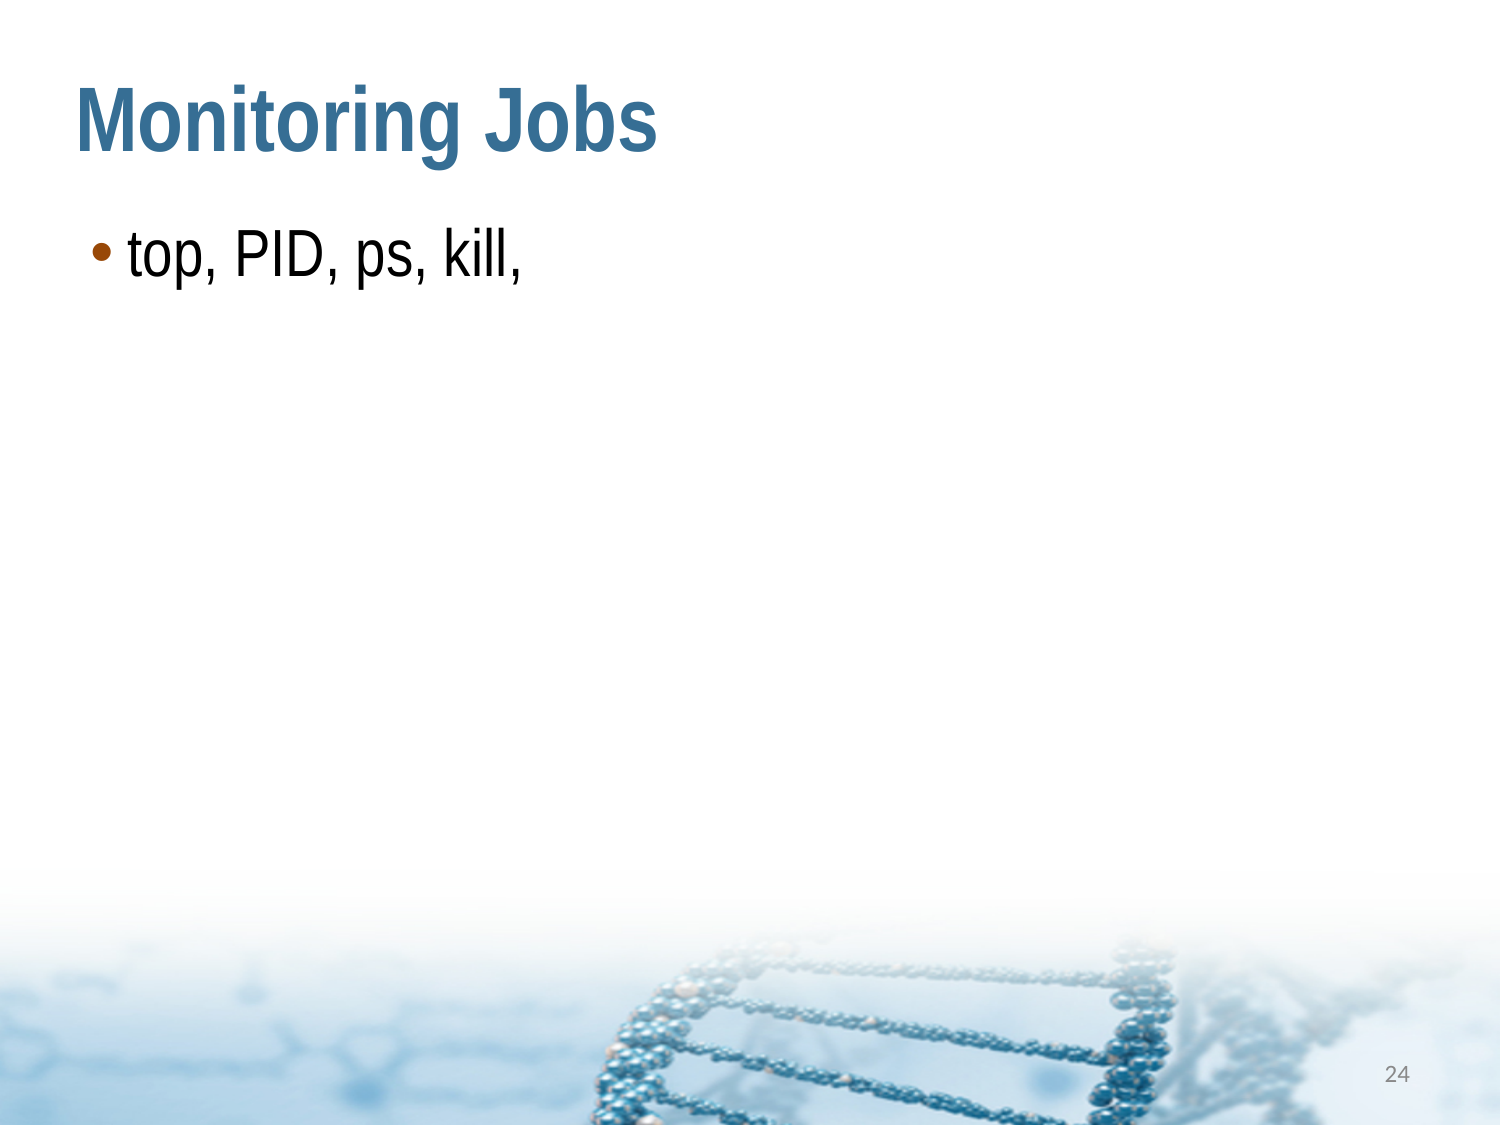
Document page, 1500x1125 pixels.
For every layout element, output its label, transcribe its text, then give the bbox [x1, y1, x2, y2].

slide_number 24 [1074, 1042, 1425, 1103]
picture [0, 862, 1500, 1125]
list top, PID, ps, kill, [75, 211, 1425, 998]
title Monitoring Jobs [60, 20, 1455, 209]
